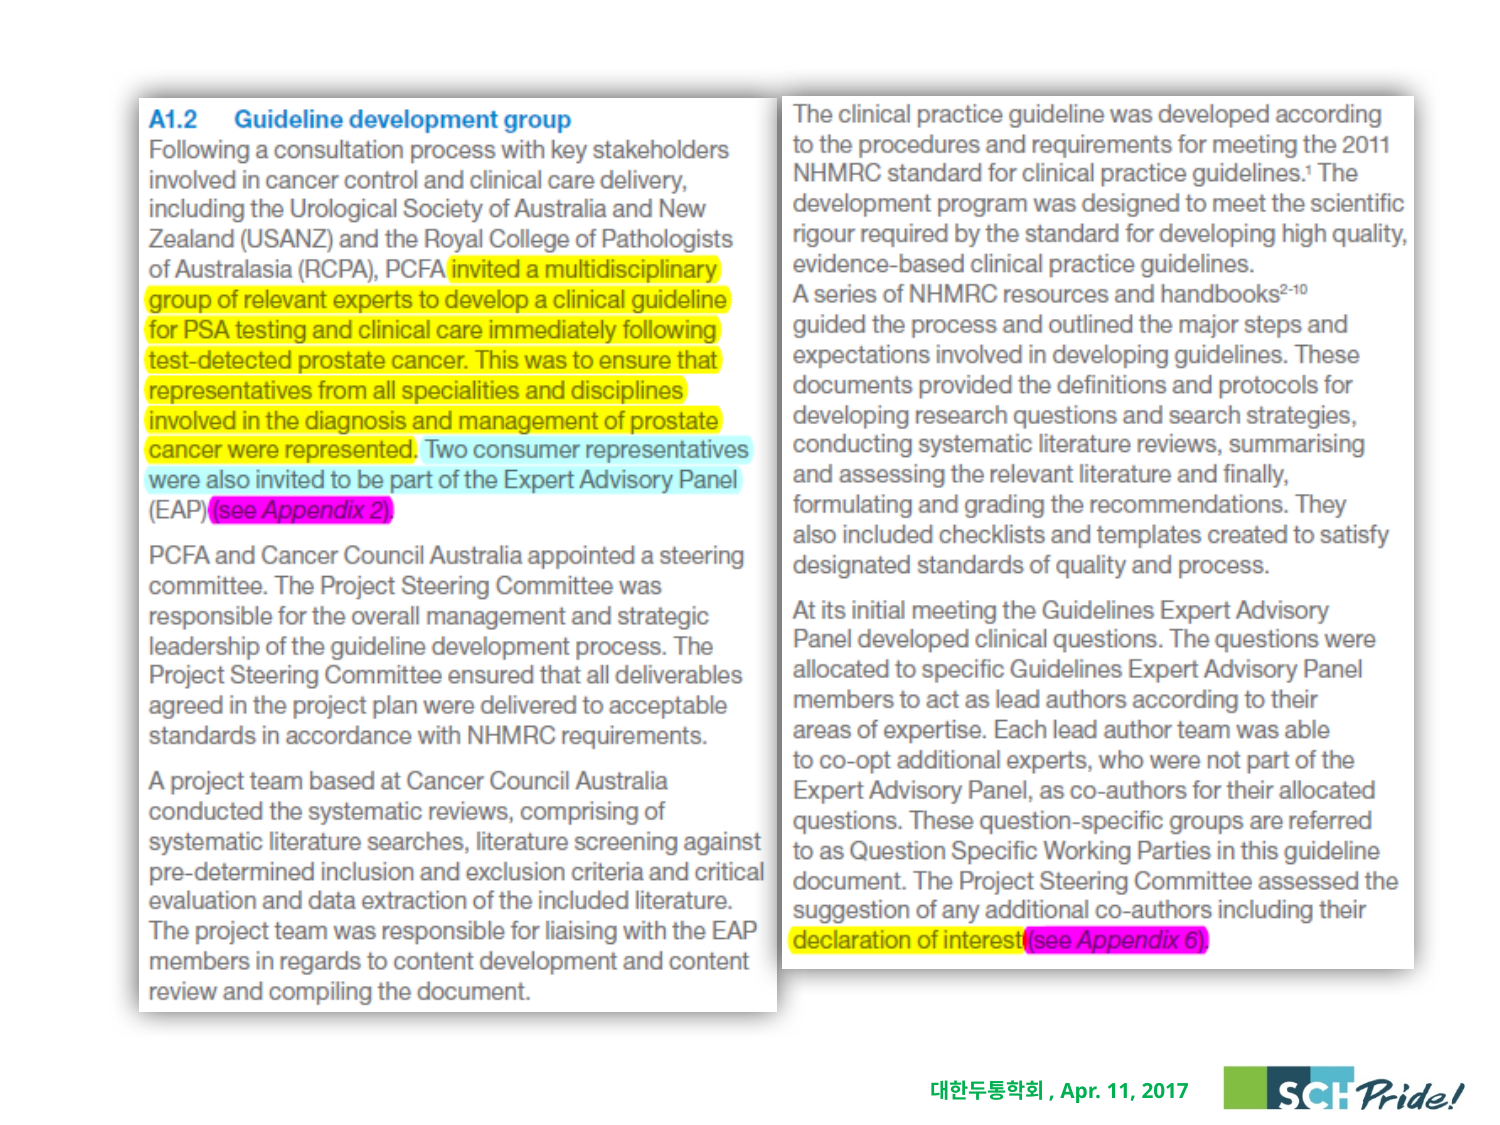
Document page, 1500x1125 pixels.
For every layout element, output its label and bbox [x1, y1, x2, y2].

text_box [139, 95, 1414, 1012]
picture [1222, 1064, 1465, 1110]
